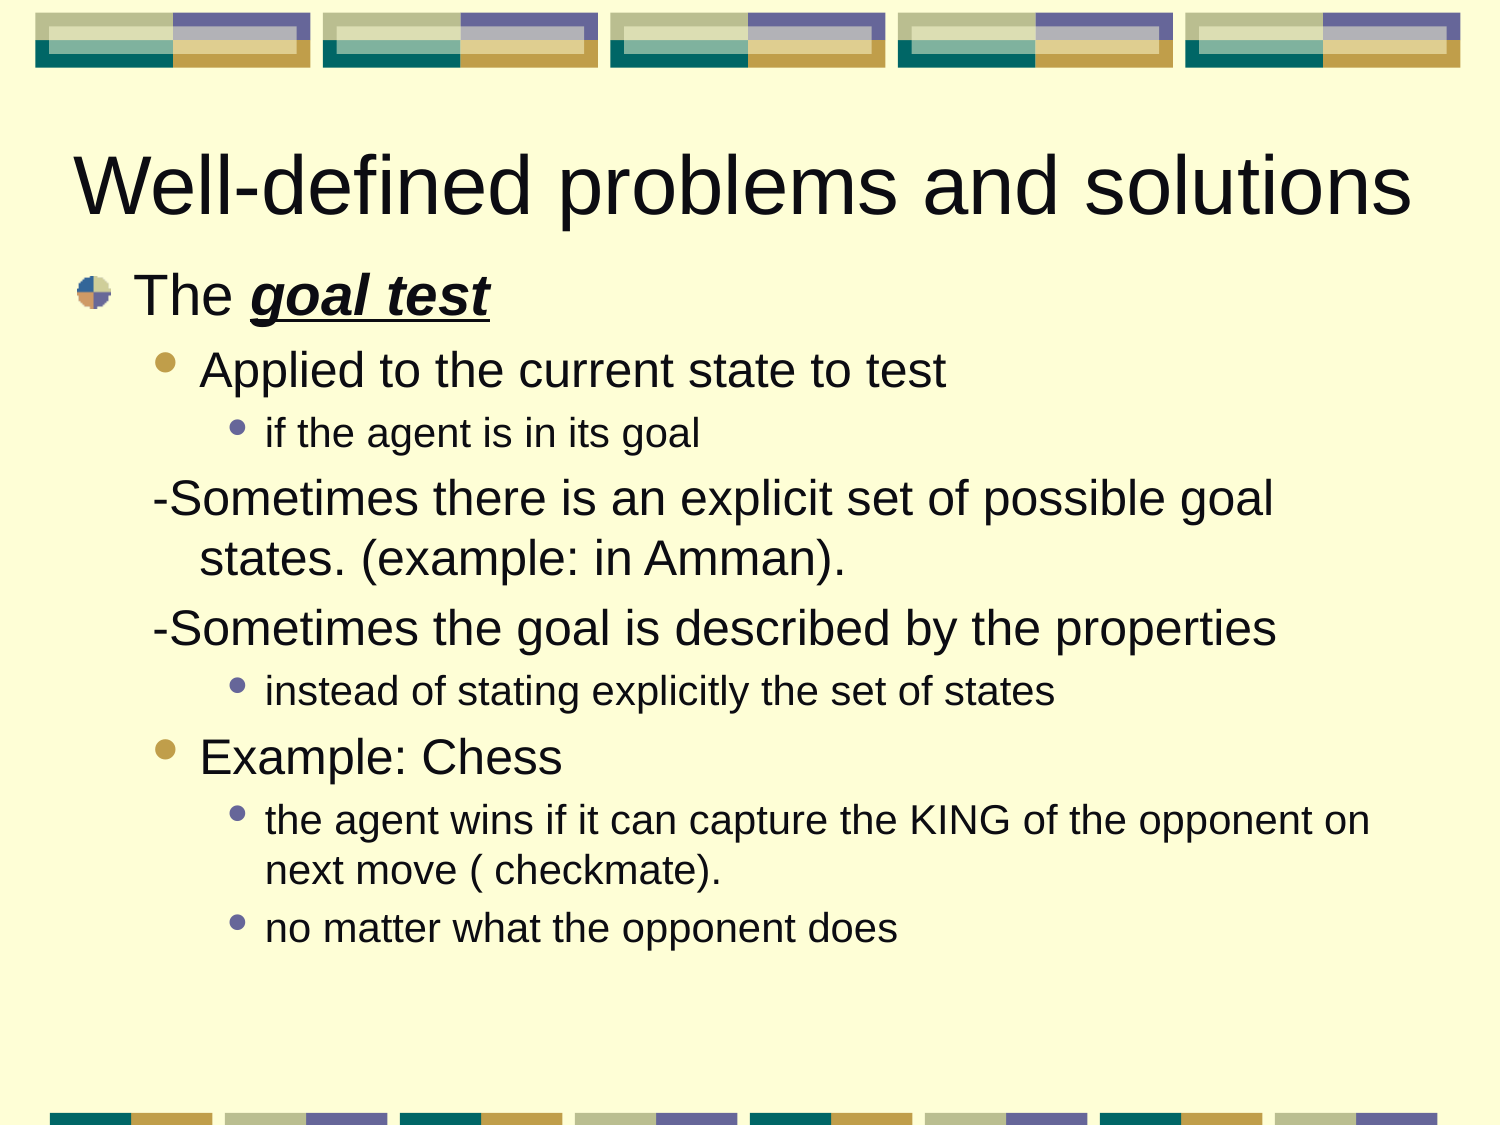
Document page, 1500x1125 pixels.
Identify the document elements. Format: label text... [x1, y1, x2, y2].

list The goal test Applied to the current state to test if the agent is in its goal -Sometimes there is an explicit set of possible goal states. (example: in Amman). -Sometimes the goal is described by the properties instead of stating explicitly the set of states Example: Chess the agent wins if it can capture the KING of the opponent on next move ( checkmate). no matter what the opponent does [62, 249, 1451, 1088]
picture [77, 276, 111, 309]
title Well-defined problems and solutions [49, 87, 1438, 276]
